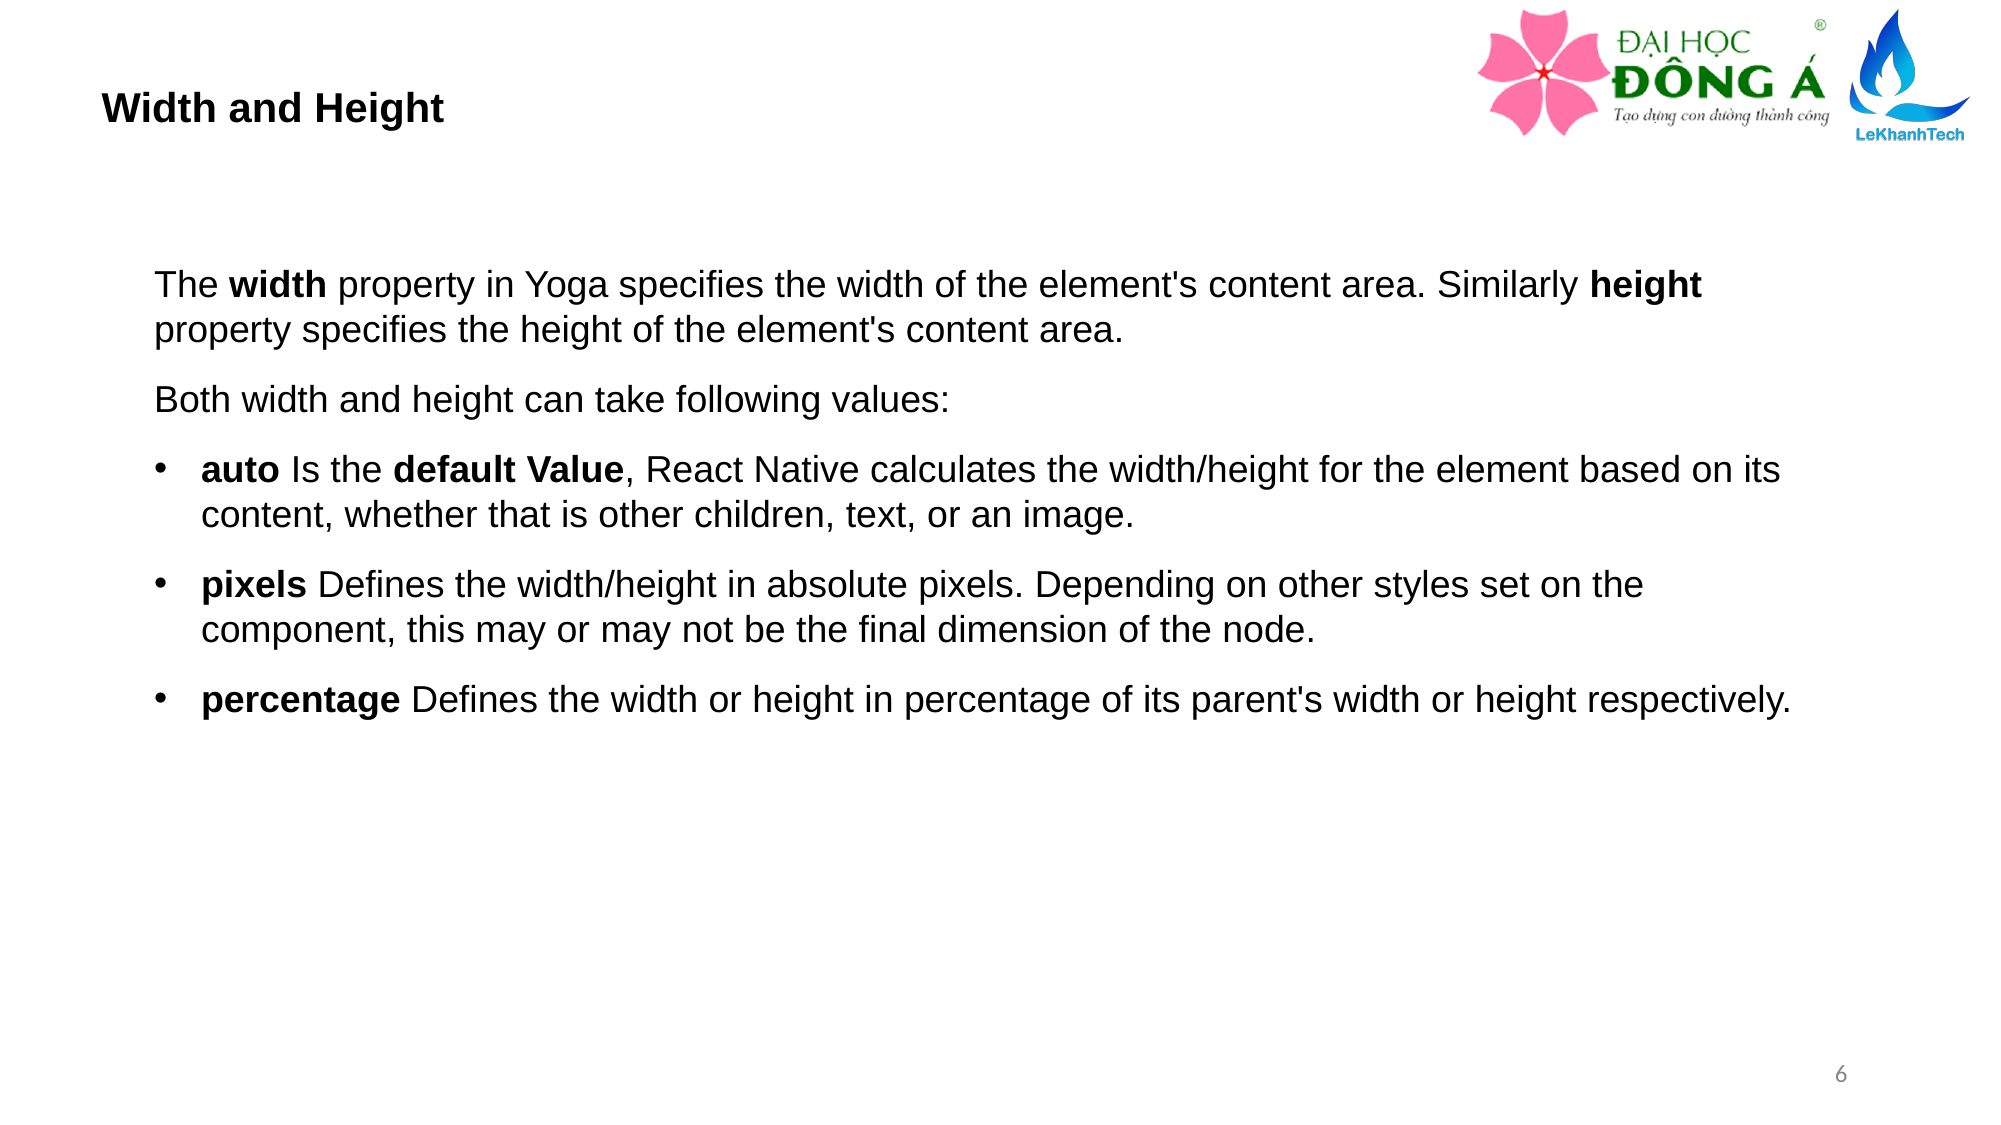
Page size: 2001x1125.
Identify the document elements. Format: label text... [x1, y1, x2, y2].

text_box Width and Height [86, 73, 611, 139]
picture [1465, 5, 1980, 144]
text_box The width property in Yoga specifies the width of the element's content area. Similarly height property specifies the height of the element's content area. Both width and height can take following values: auto Is the default Value, React Native calculates the width/height for the element based on its content, whether that is other children, text, or an image. pixels Defines the width/height in absolute pixels. Depending on other styles set on the component, this may or may not be the final dimension of the node. percentage Defines the width or height in percentage of its parent's width or height respectively. [139, 252, 1849, 728]
slide_number 6 [1412, 1042, 1863, 1103]
